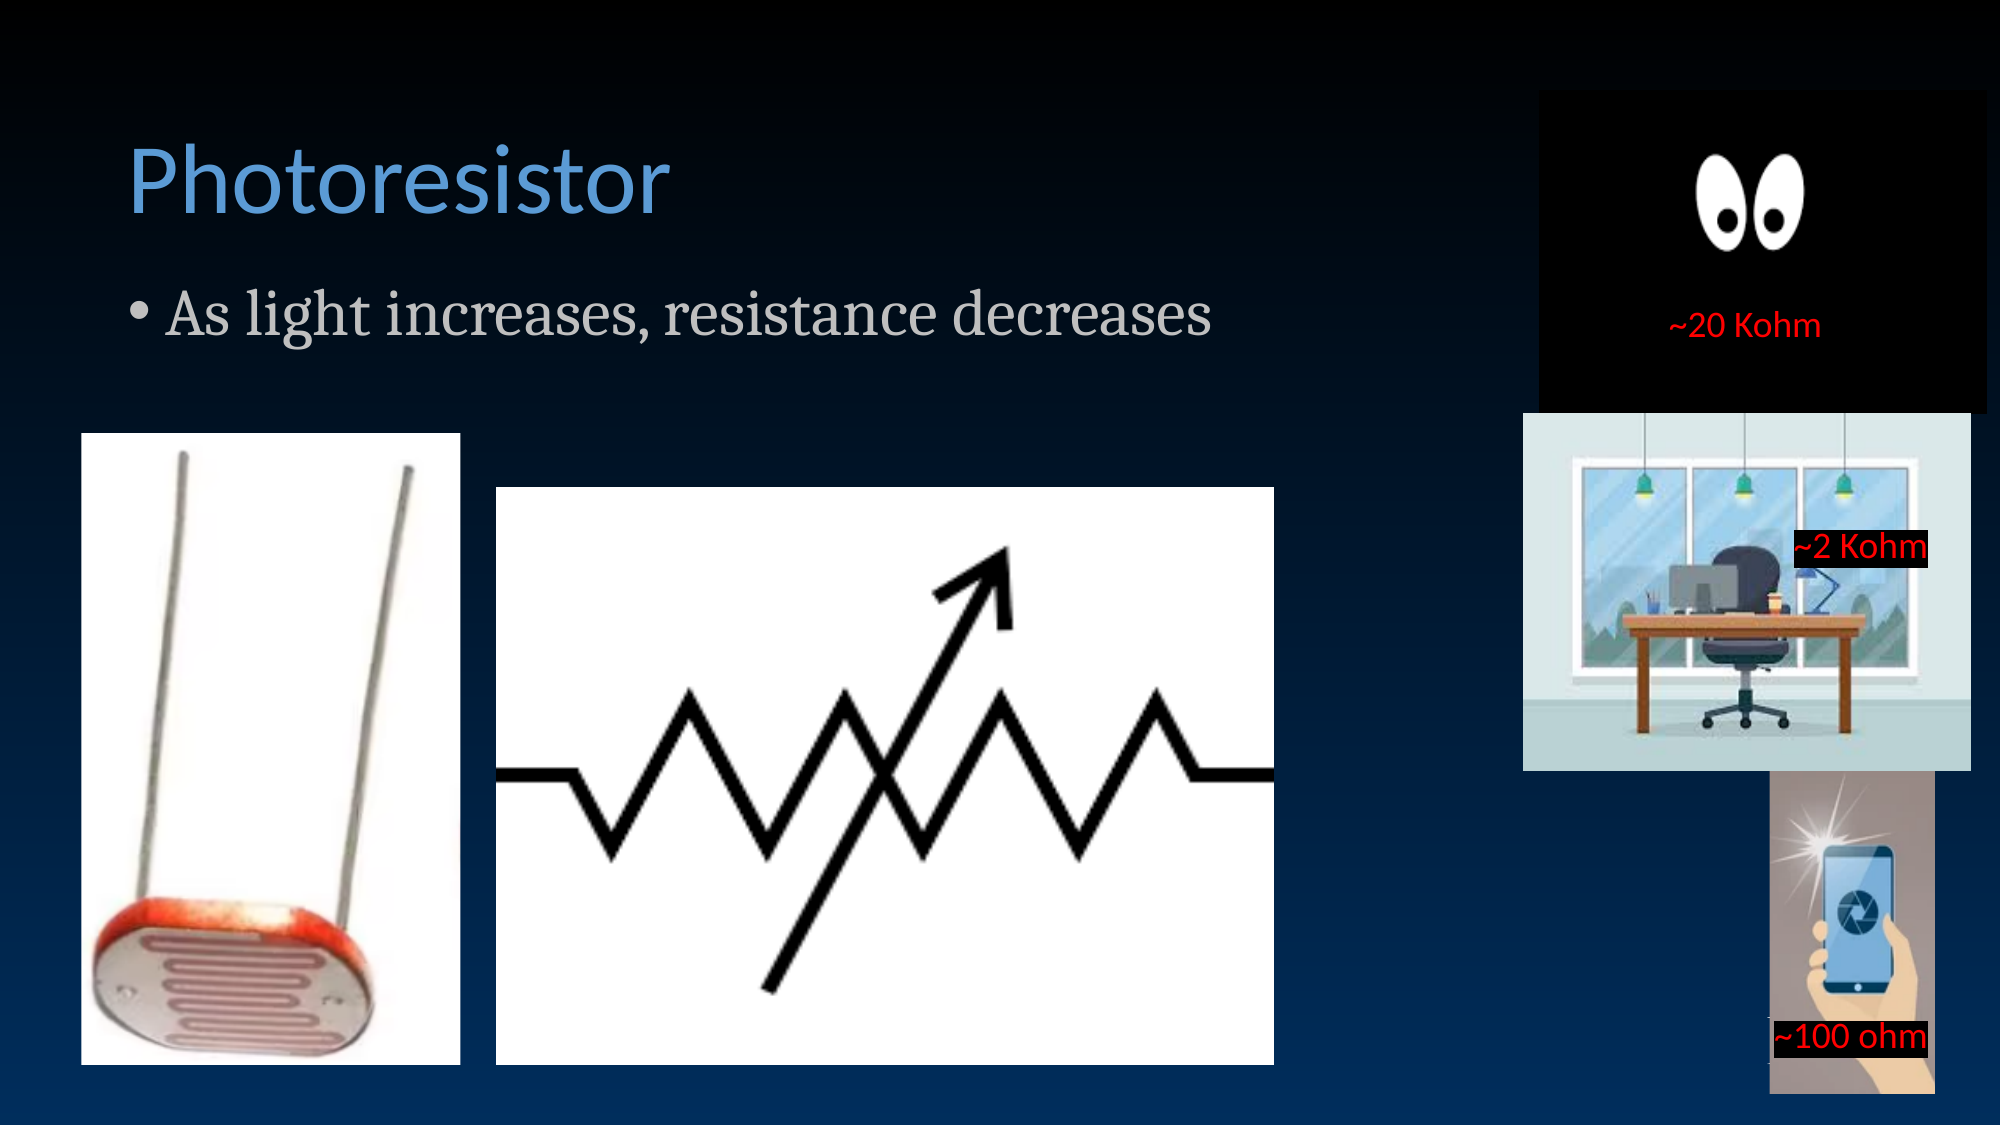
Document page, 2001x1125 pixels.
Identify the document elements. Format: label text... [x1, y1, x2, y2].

text_box ~100 ohm [1940, 1003, 1945, 1064]
list As light increases, resistance decreases [112, 262, 1764, 975]
title Photoresistor [112, 112, 1534, 262]
text_box ~100 ohm [1759, 1003, 1764, 1064]
picture [81, 432, 461, 1065]
picture [496, 486, 1274, 1065]
picture [1523, 90, 1988, 1094]
